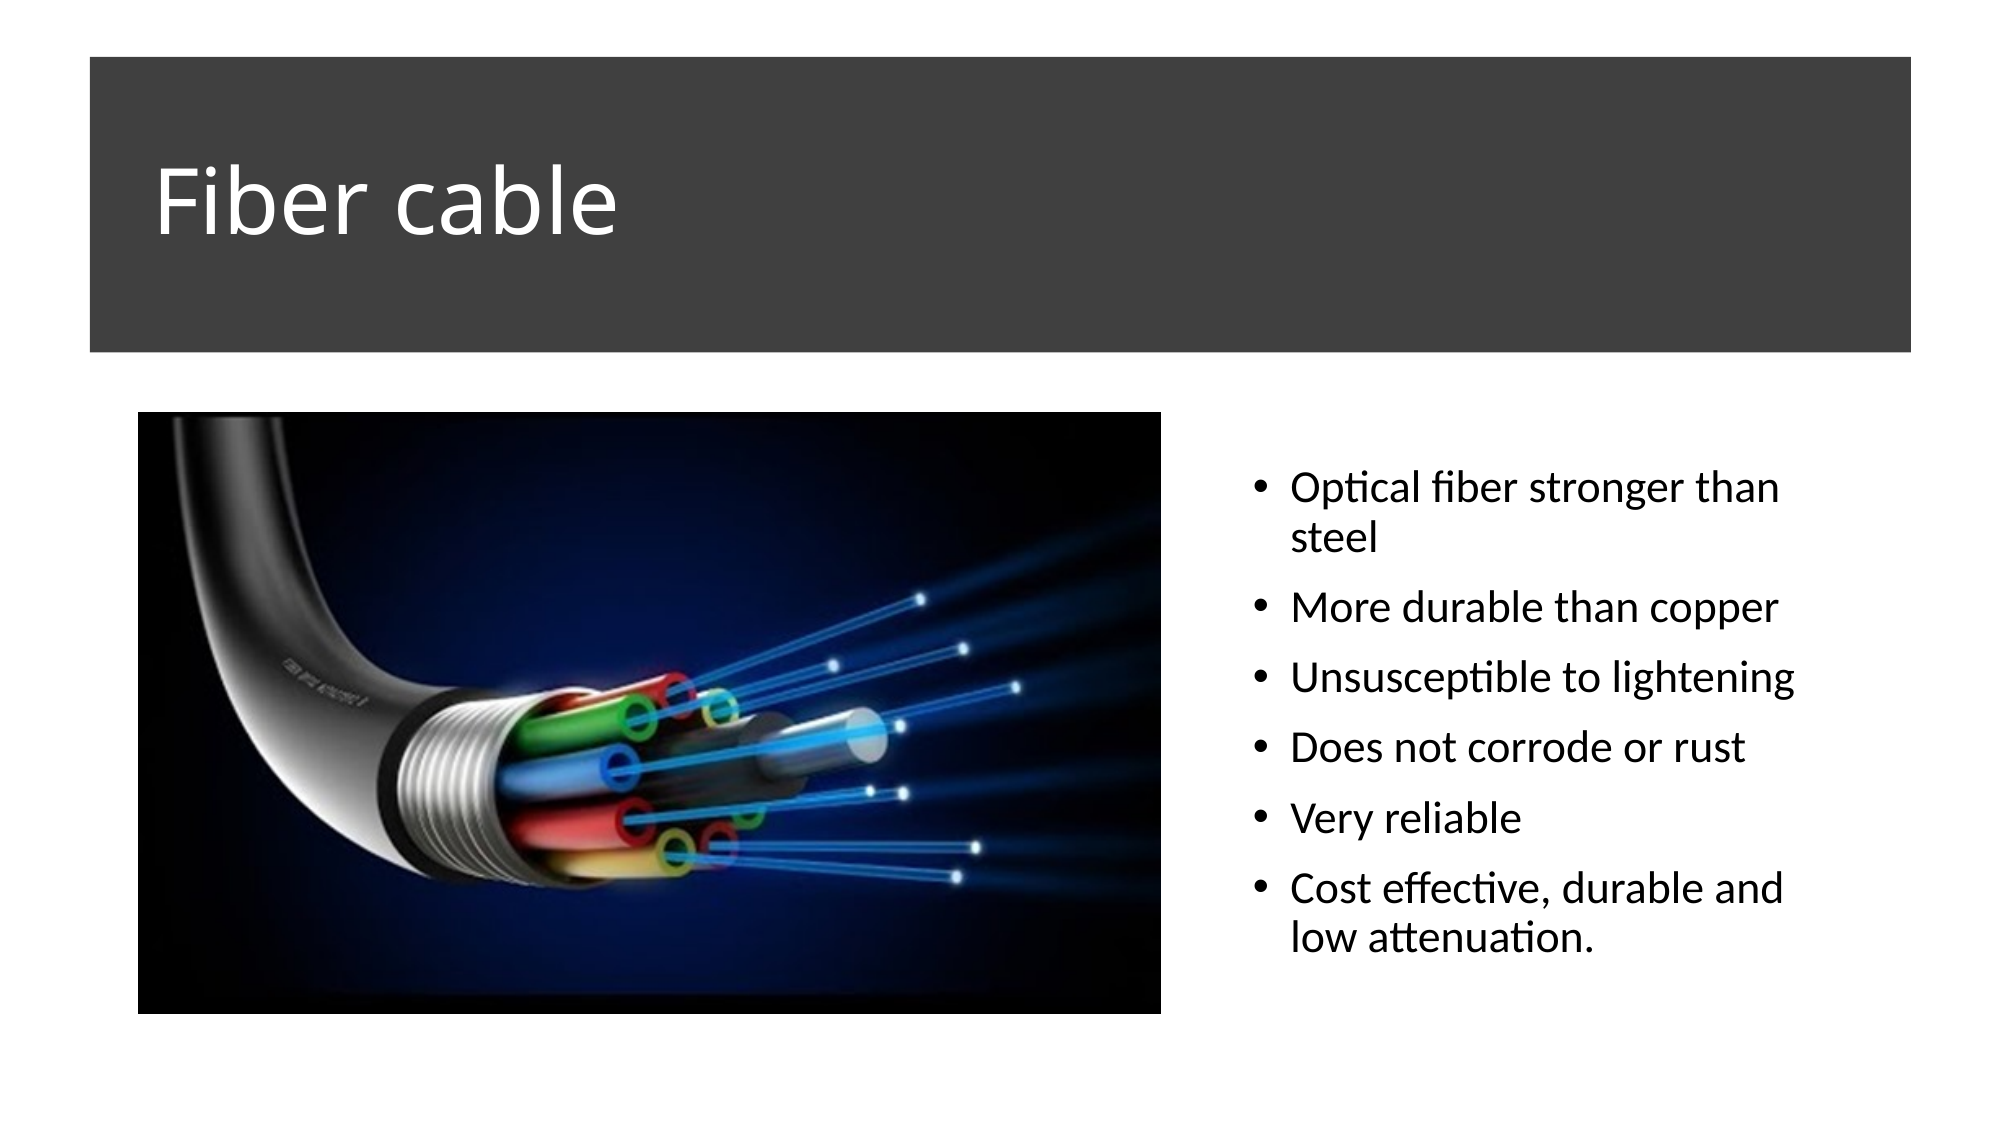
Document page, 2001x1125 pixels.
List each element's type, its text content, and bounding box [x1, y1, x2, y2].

list Optical fiber stronger than steel More durable than copper Unsusceptible to lightening Does not corrode or rust Very reliable Cost effective, durable and low attenuation. [1237, 412, 1862, 1014]
picture [137, 412, 1161, 1014]
title Fiber cable [137, 96, 1863, 314]
text_box [89, 56, 1912, 353]
